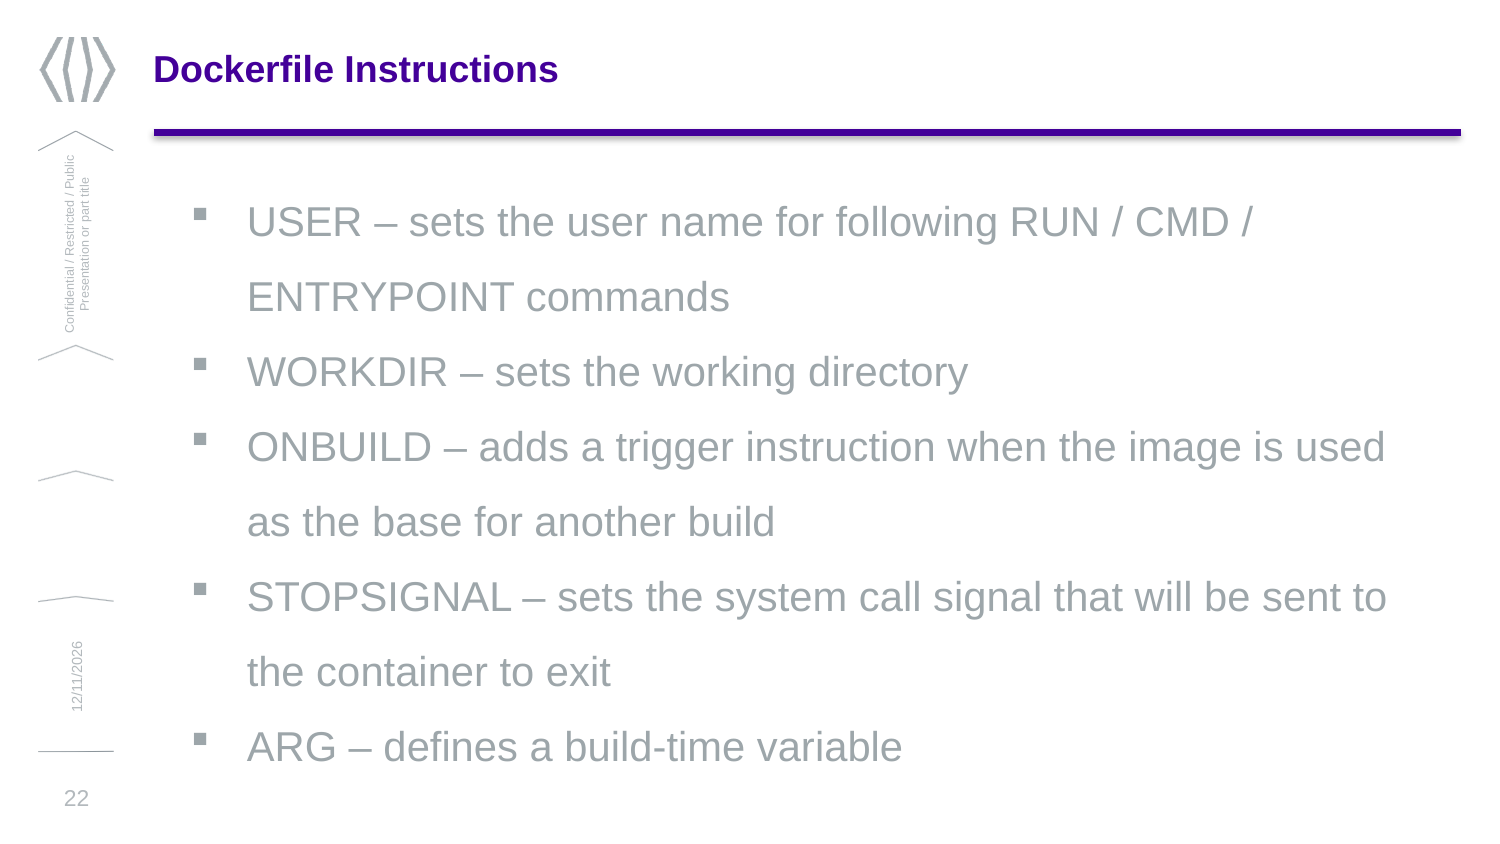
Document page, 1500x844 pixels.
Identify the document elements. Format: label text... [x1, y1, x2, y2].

title Dockerfile Instructions [138, 37, 1461, 109]
picture [39, 37, 116, 102]
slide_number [53, 602, 99, 752]
picture [37, 130, 114, 753]
footer Confidential / Restricted / Public Presentation or part title [53, 127, 99, 363]
slide_number 22 [39, 775, 114, 821]
text_box USER – sets the user name for following RUN / CMD / ENTRYPOINT commands WORKDIR – sets the working directory ONBUILD – adds a trigger instruction when the image is used as the base for another build STOPSIGNAL – sets the system call signal that will be sent to the container to exit ARG – defines a build-time variable [175, 162, 1438, 777]
